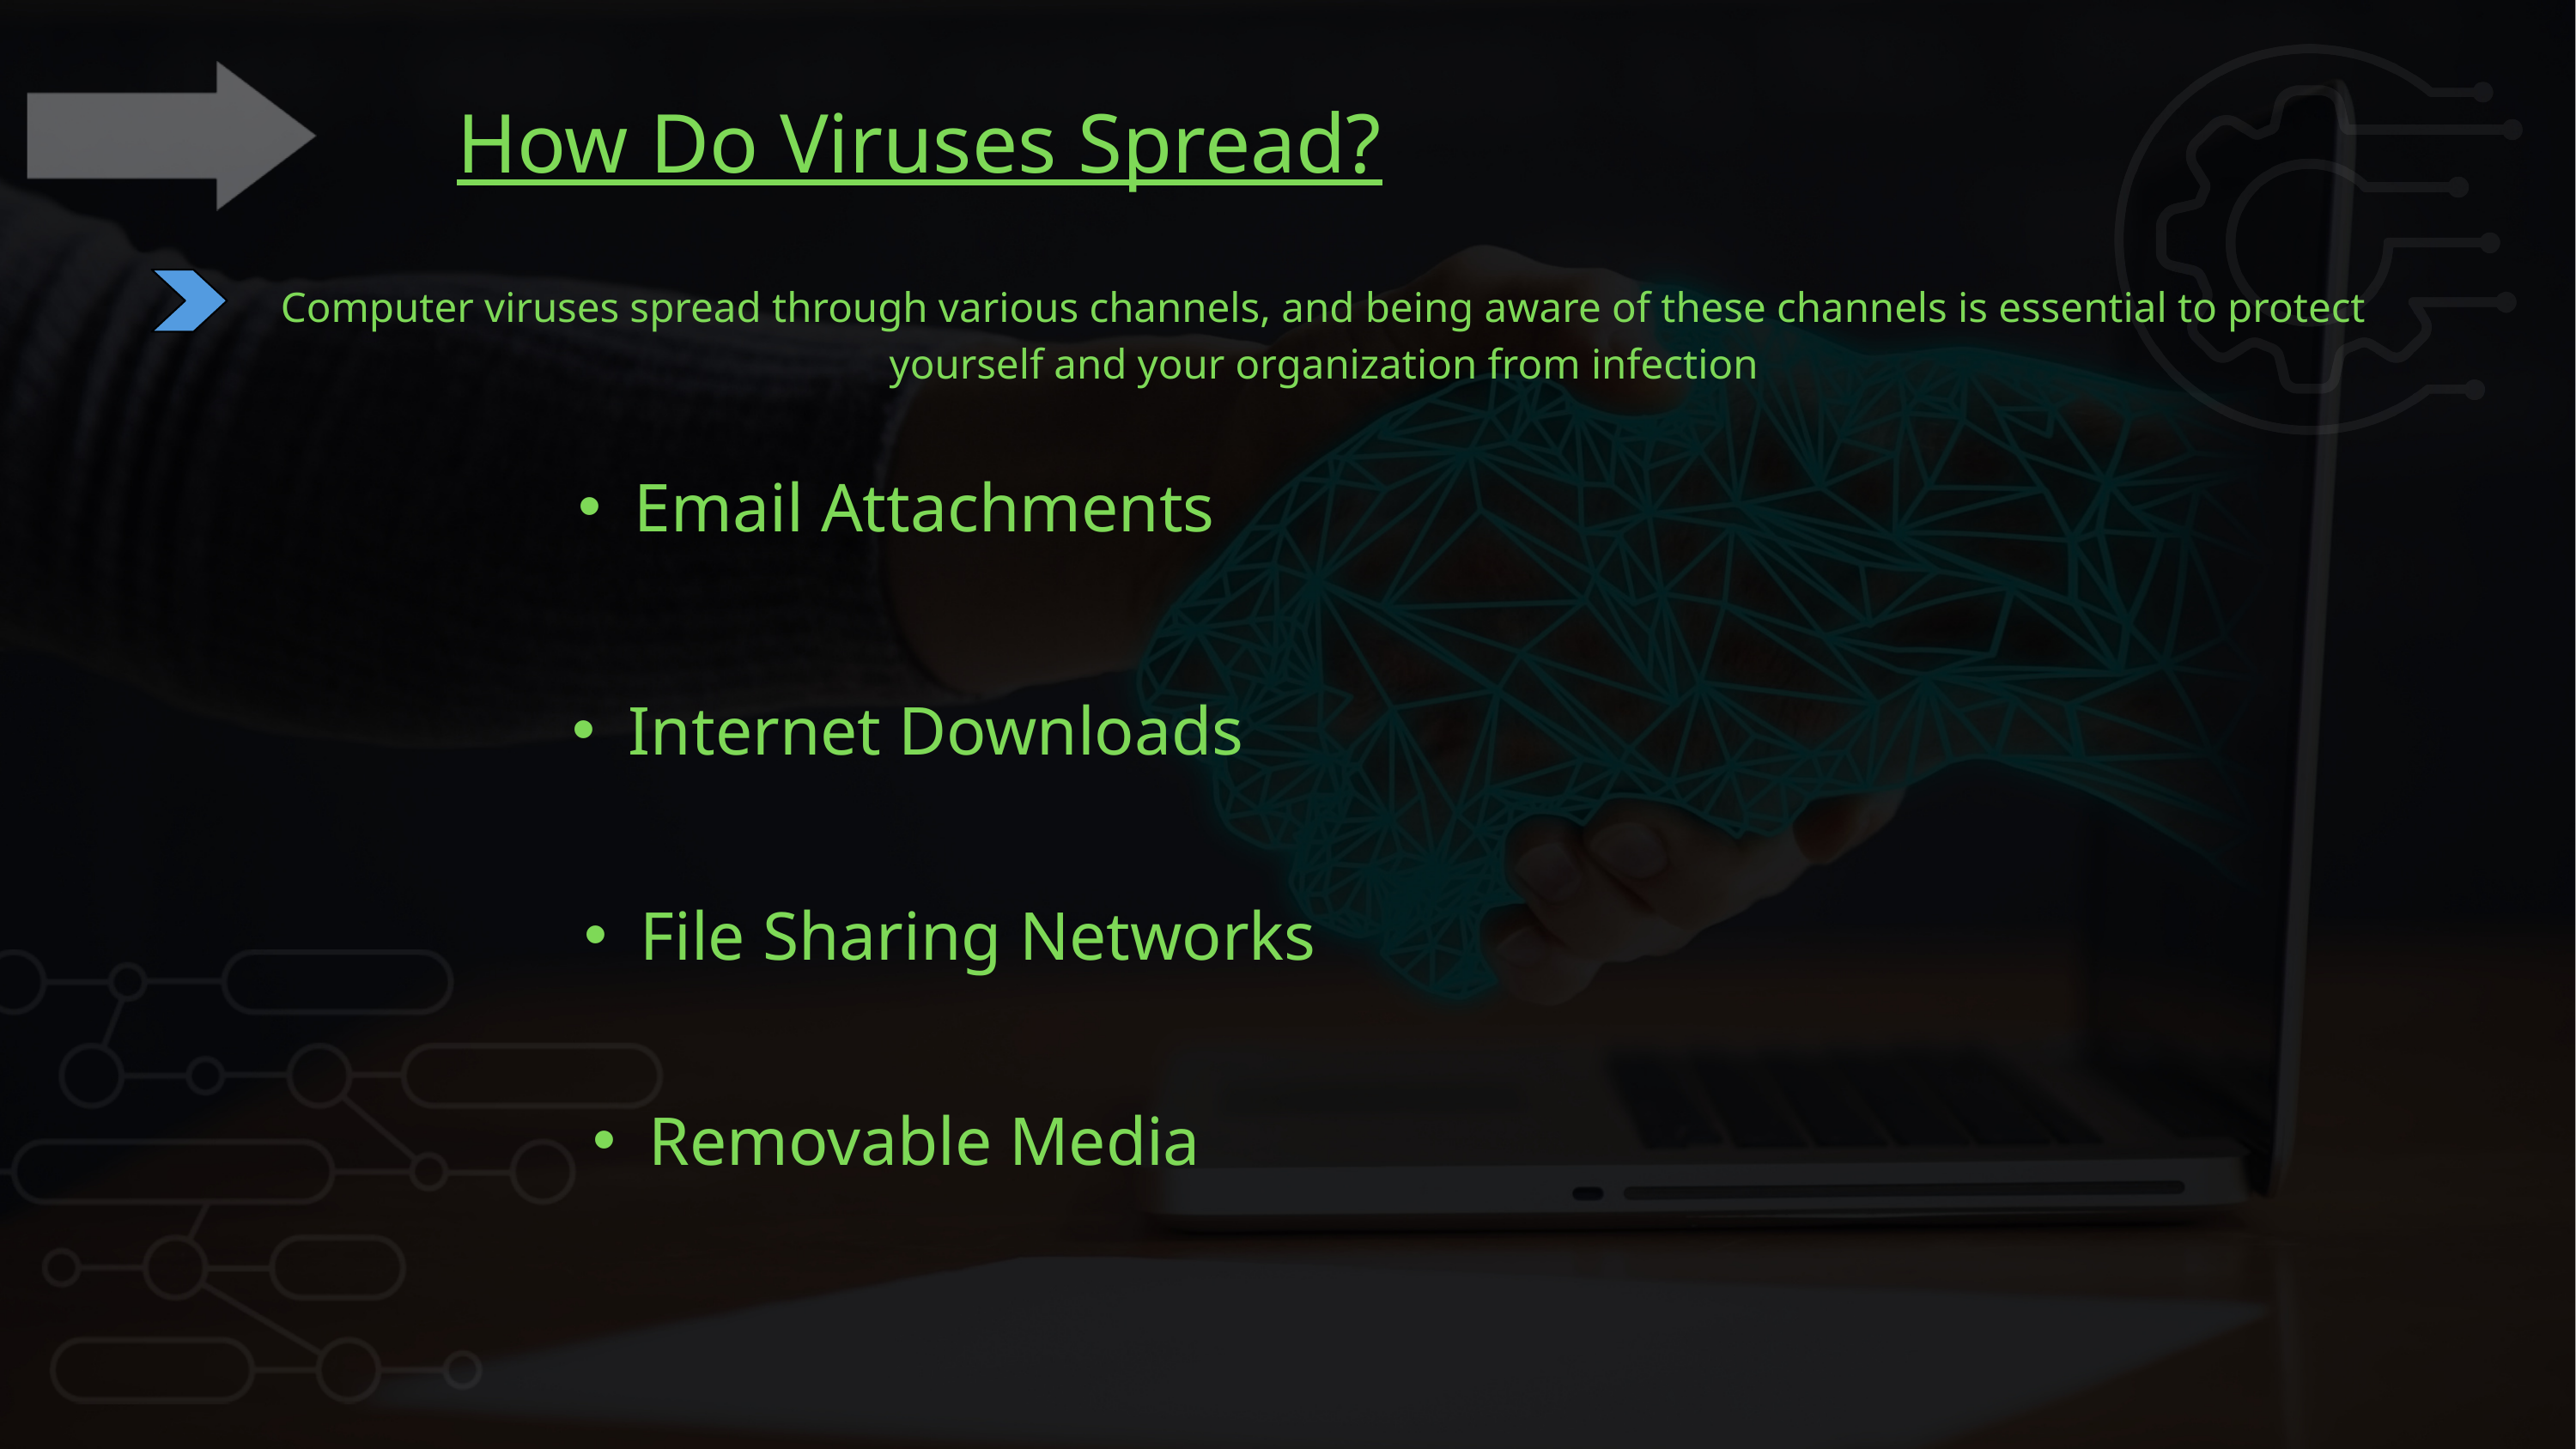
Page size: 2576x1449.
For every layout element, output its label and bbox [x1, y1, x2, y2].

text_box [151, 269, 228, 332]
picture [0, 0, 2576, 1449]
